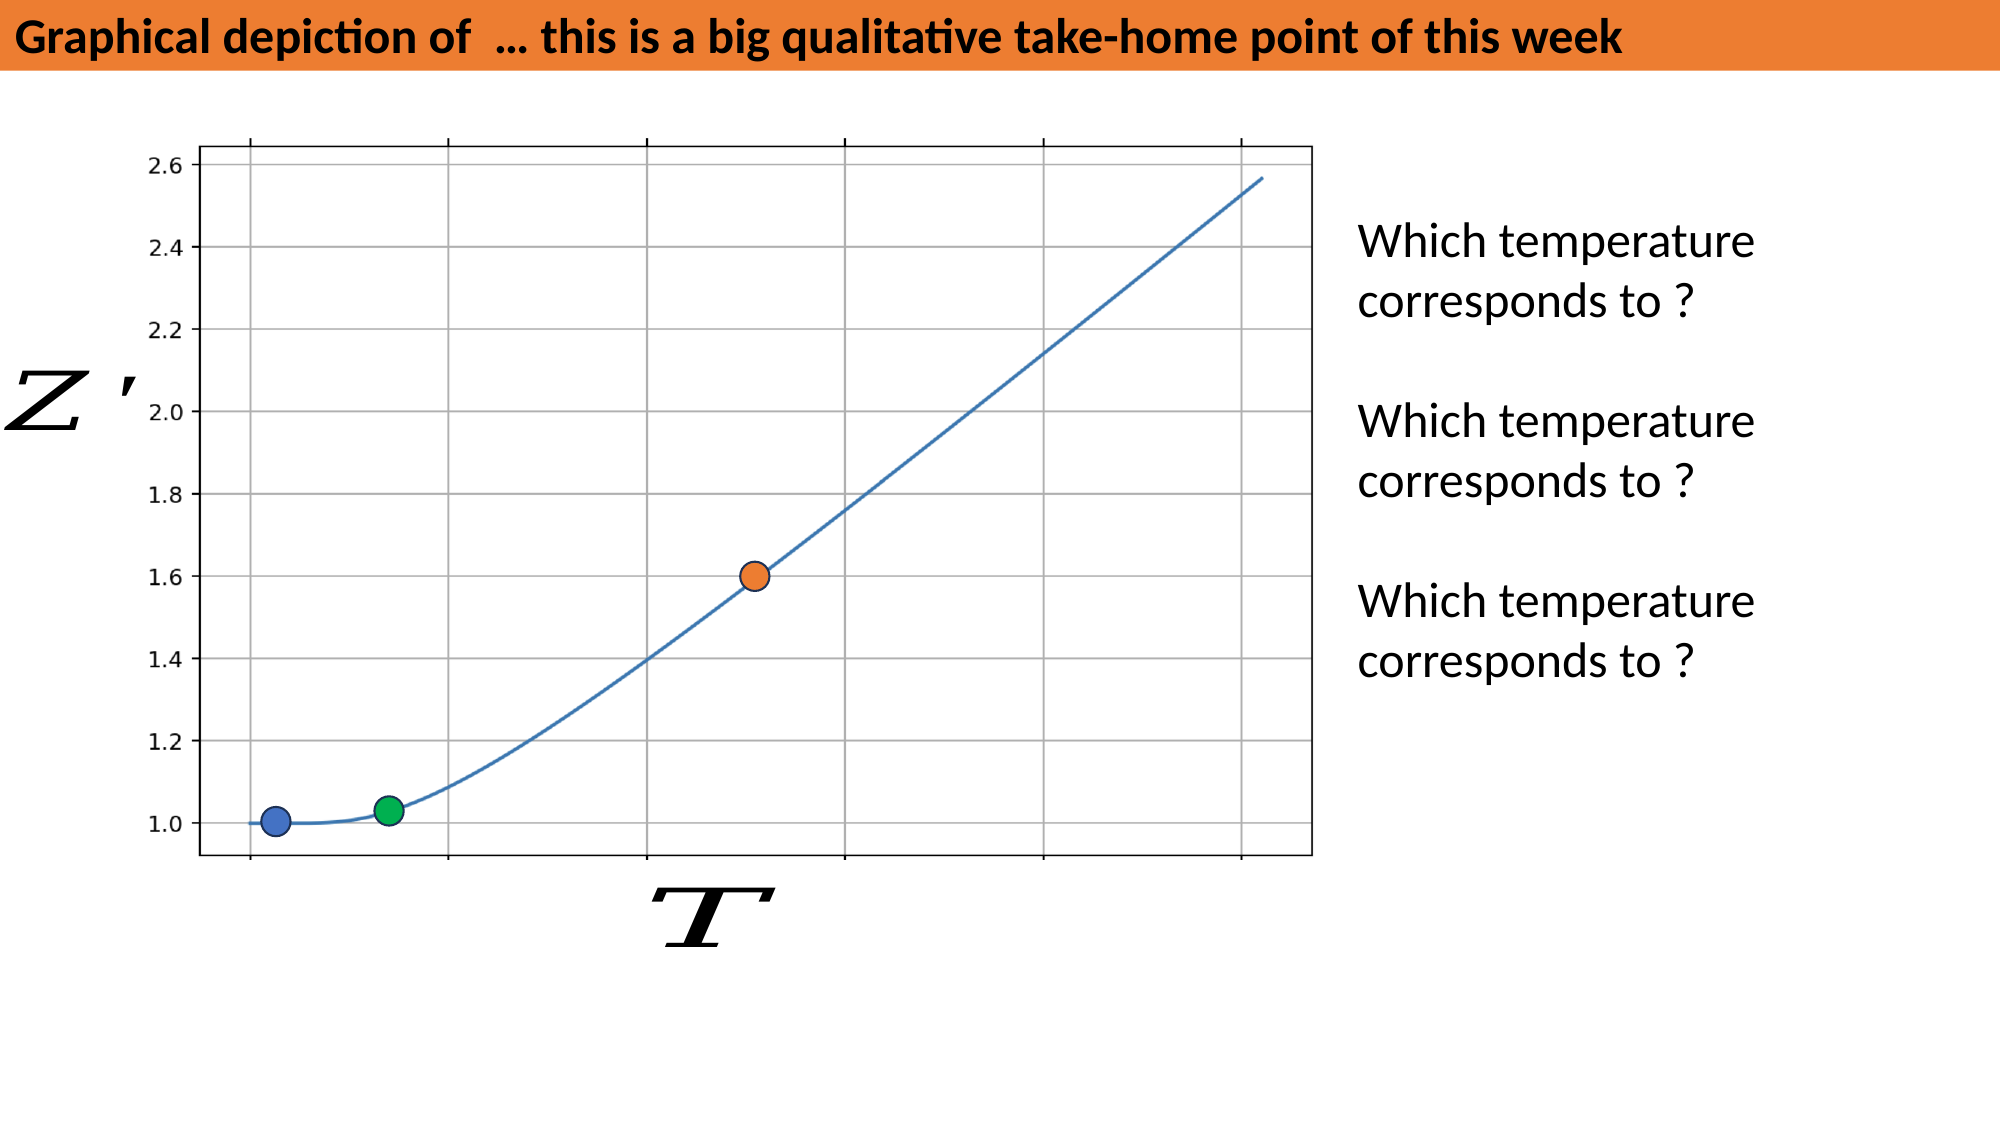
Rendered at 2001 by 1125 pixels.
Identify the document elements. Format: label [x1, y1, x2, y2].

text_box [0, 134, 1435, 968]
